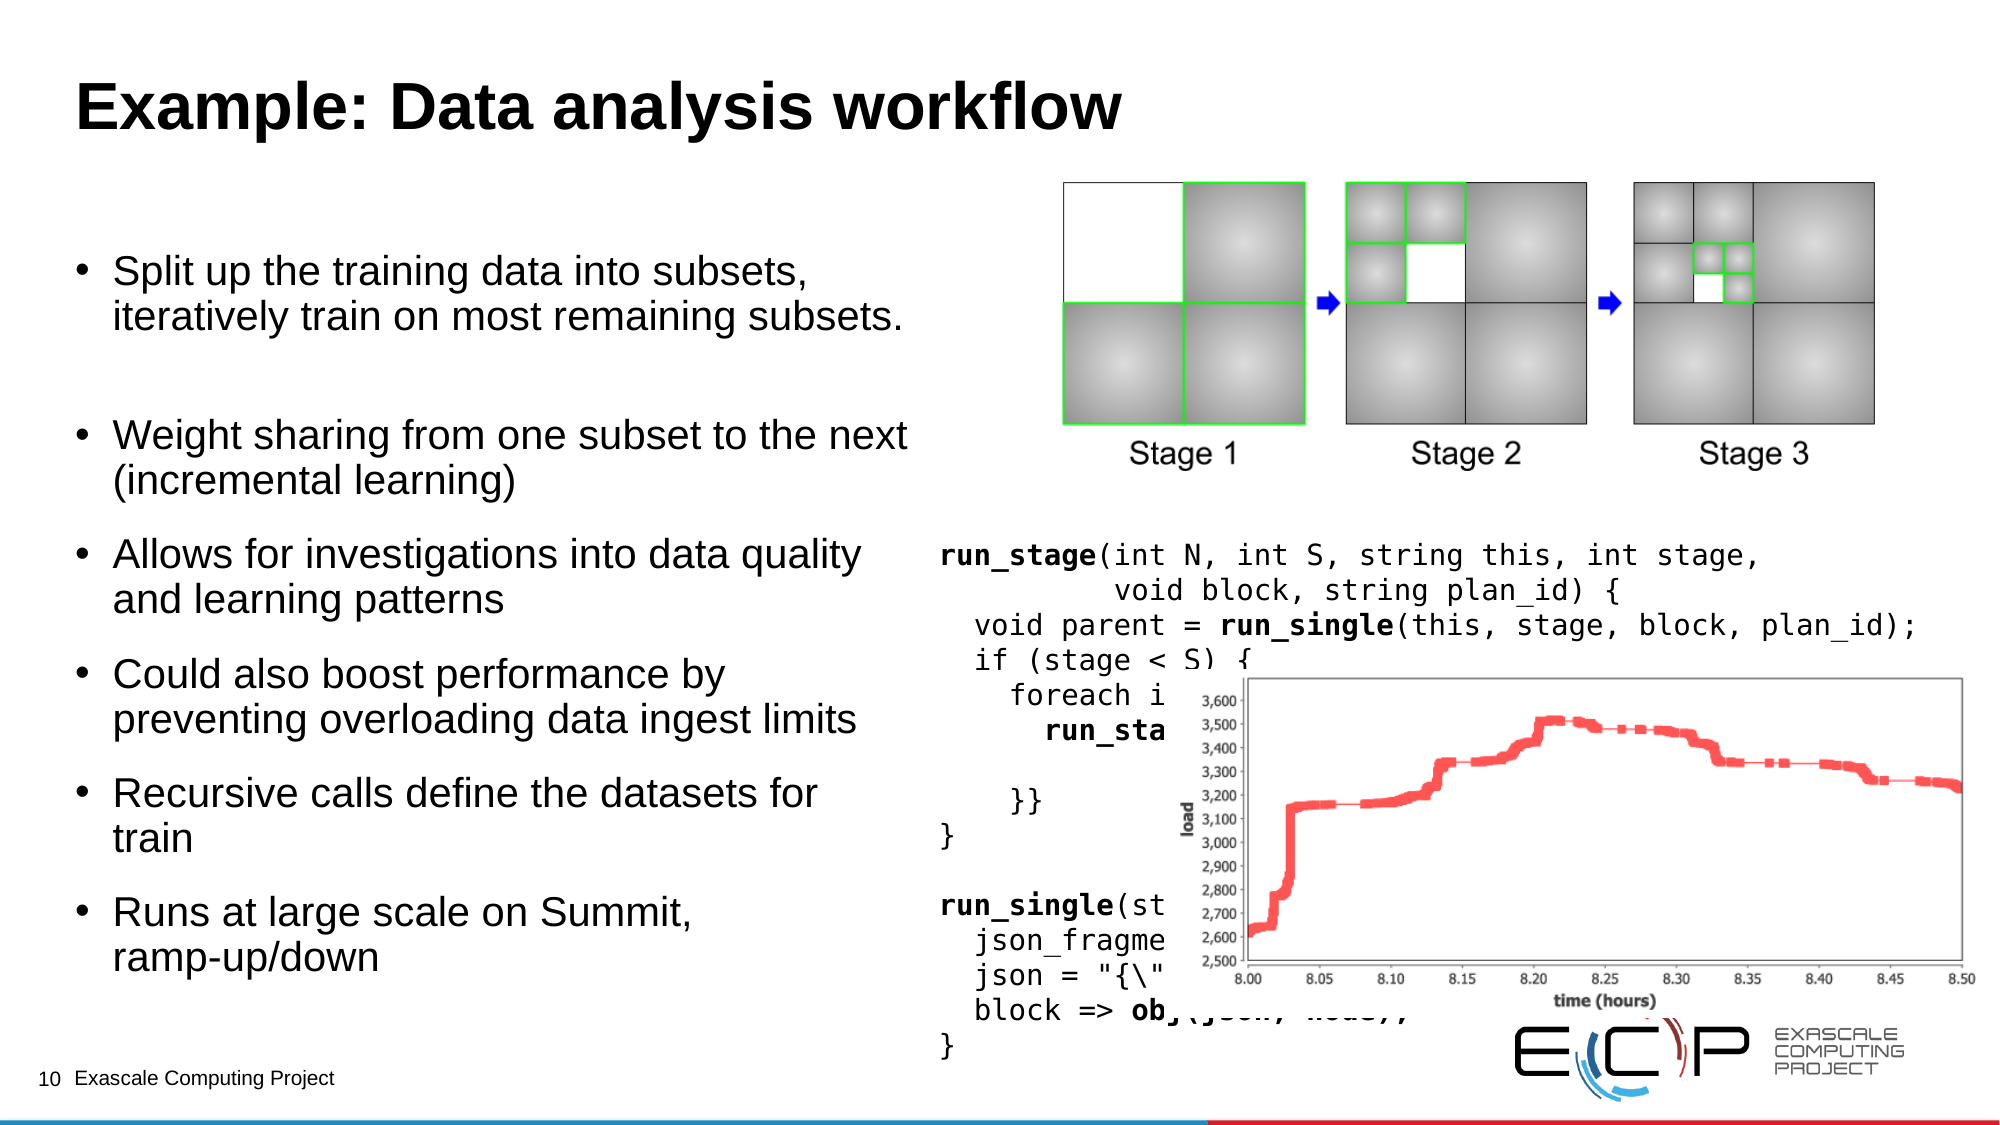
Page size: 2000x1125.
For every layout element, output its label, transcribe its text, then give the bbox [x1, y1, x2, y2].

picture [1164, 669, 1977, 1018]
text_box run_stage(int N, int S, string this, int stage, void block, string plan_id) { void parent = run_single(this, stage, block, plan_id); if (stage < S) { foreach id_child in [1:N] { run_stage(N, S, this+"."+id_child, stage+1, parent, plan_id, db_file, runtype); }} } run_single(string node, int stage, void block) { json_fragment = make_json_fragment(node, stage); json = "{\"node\": \"%s\", %s}" % (node, json_fragment); block => obj(json, node); } [924, 529, 2000, 1069]
list Split up the training data into subsets, iteratively train on most remaining subsets. Weight sharing from one subset to the next (incremental learning) Allows for investigations into data quality and learning patterns Could also boost performance by preventing overloading data ingest limits Recursive calls define the datasets for train Runs at large scale on Summit, ramp-up/down [59, 241, 925, 907]
title Example: Data analysis workflow [59, 67, 1926, 152]
picture [1515, 1069, 1904, 1102]
picture [1051, 170, 1890, 479]
